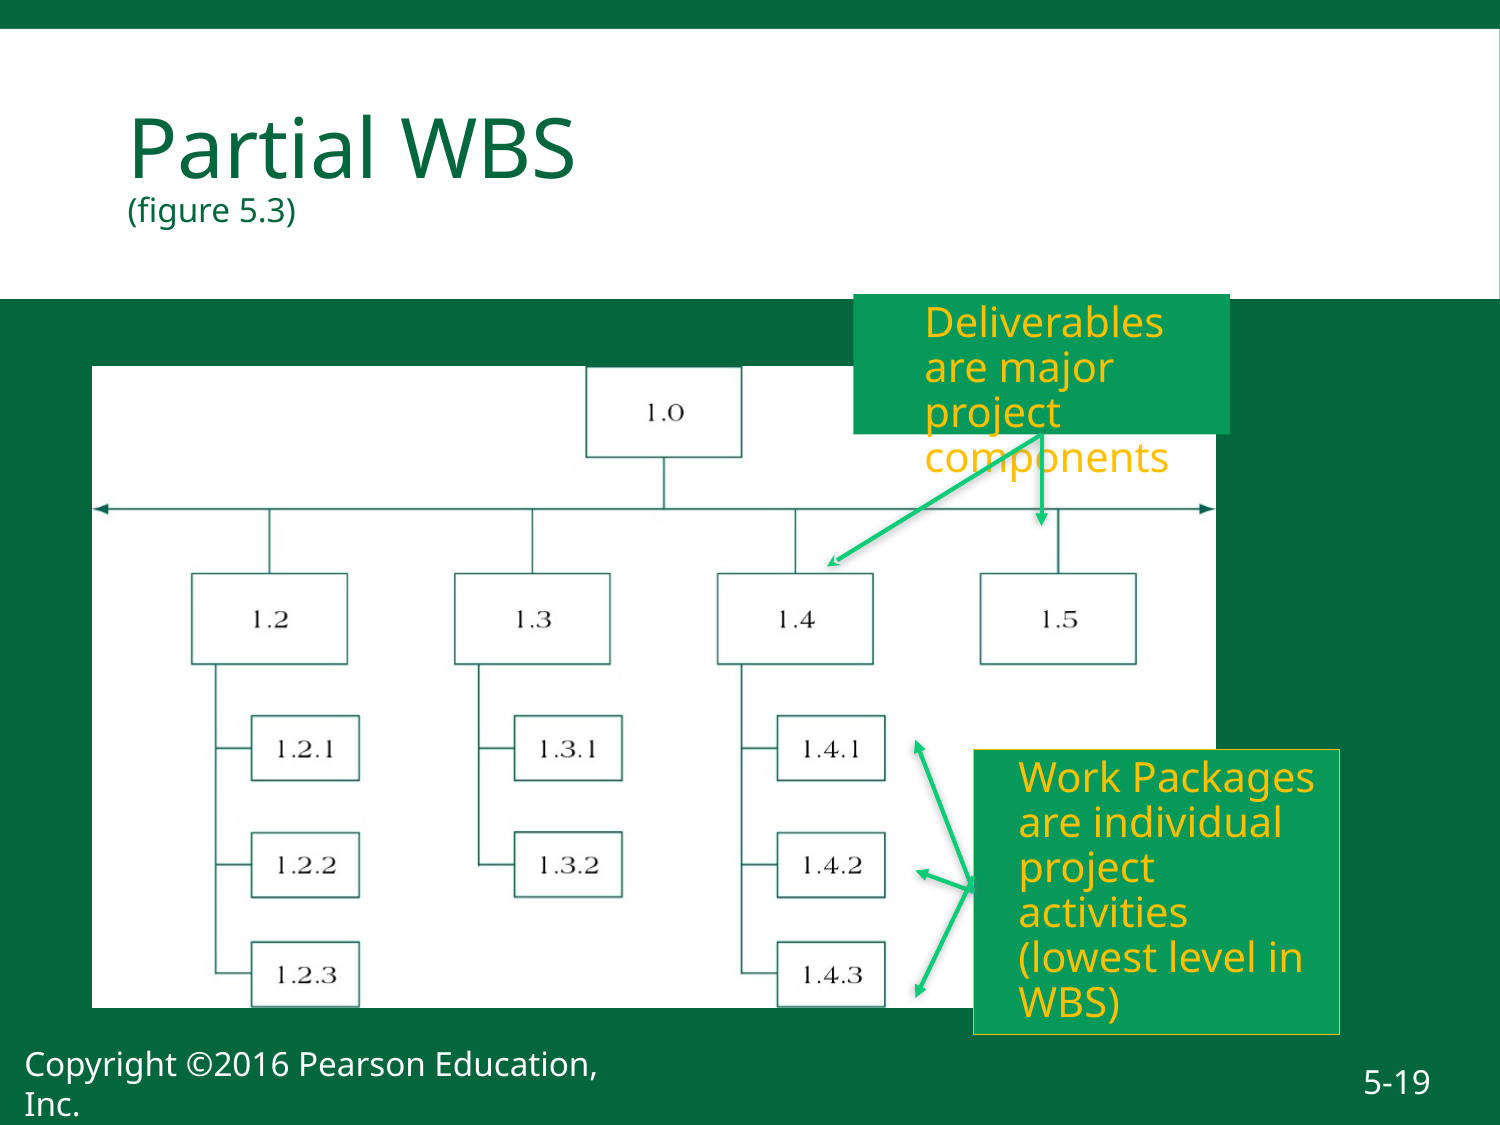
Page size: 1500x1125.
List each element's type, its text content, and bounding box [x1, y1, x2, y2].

text_box Work Packages are individual project activities (lowest level in WBS) [973, 749, 1340, 1035]
picture [92, 366, 1216, 1009]
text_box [826, 434, 1042, 567]
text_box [915, 739, 974, 868]
text_box Deliverables are major project components [853, 294, 1230, 435]
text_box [915, 876, 974, 999]
slide_number 5-19 [1355, 1053, 1473, 1114]
title Partial WBS (figure 5.3) [112, 46, 1388, 294]
